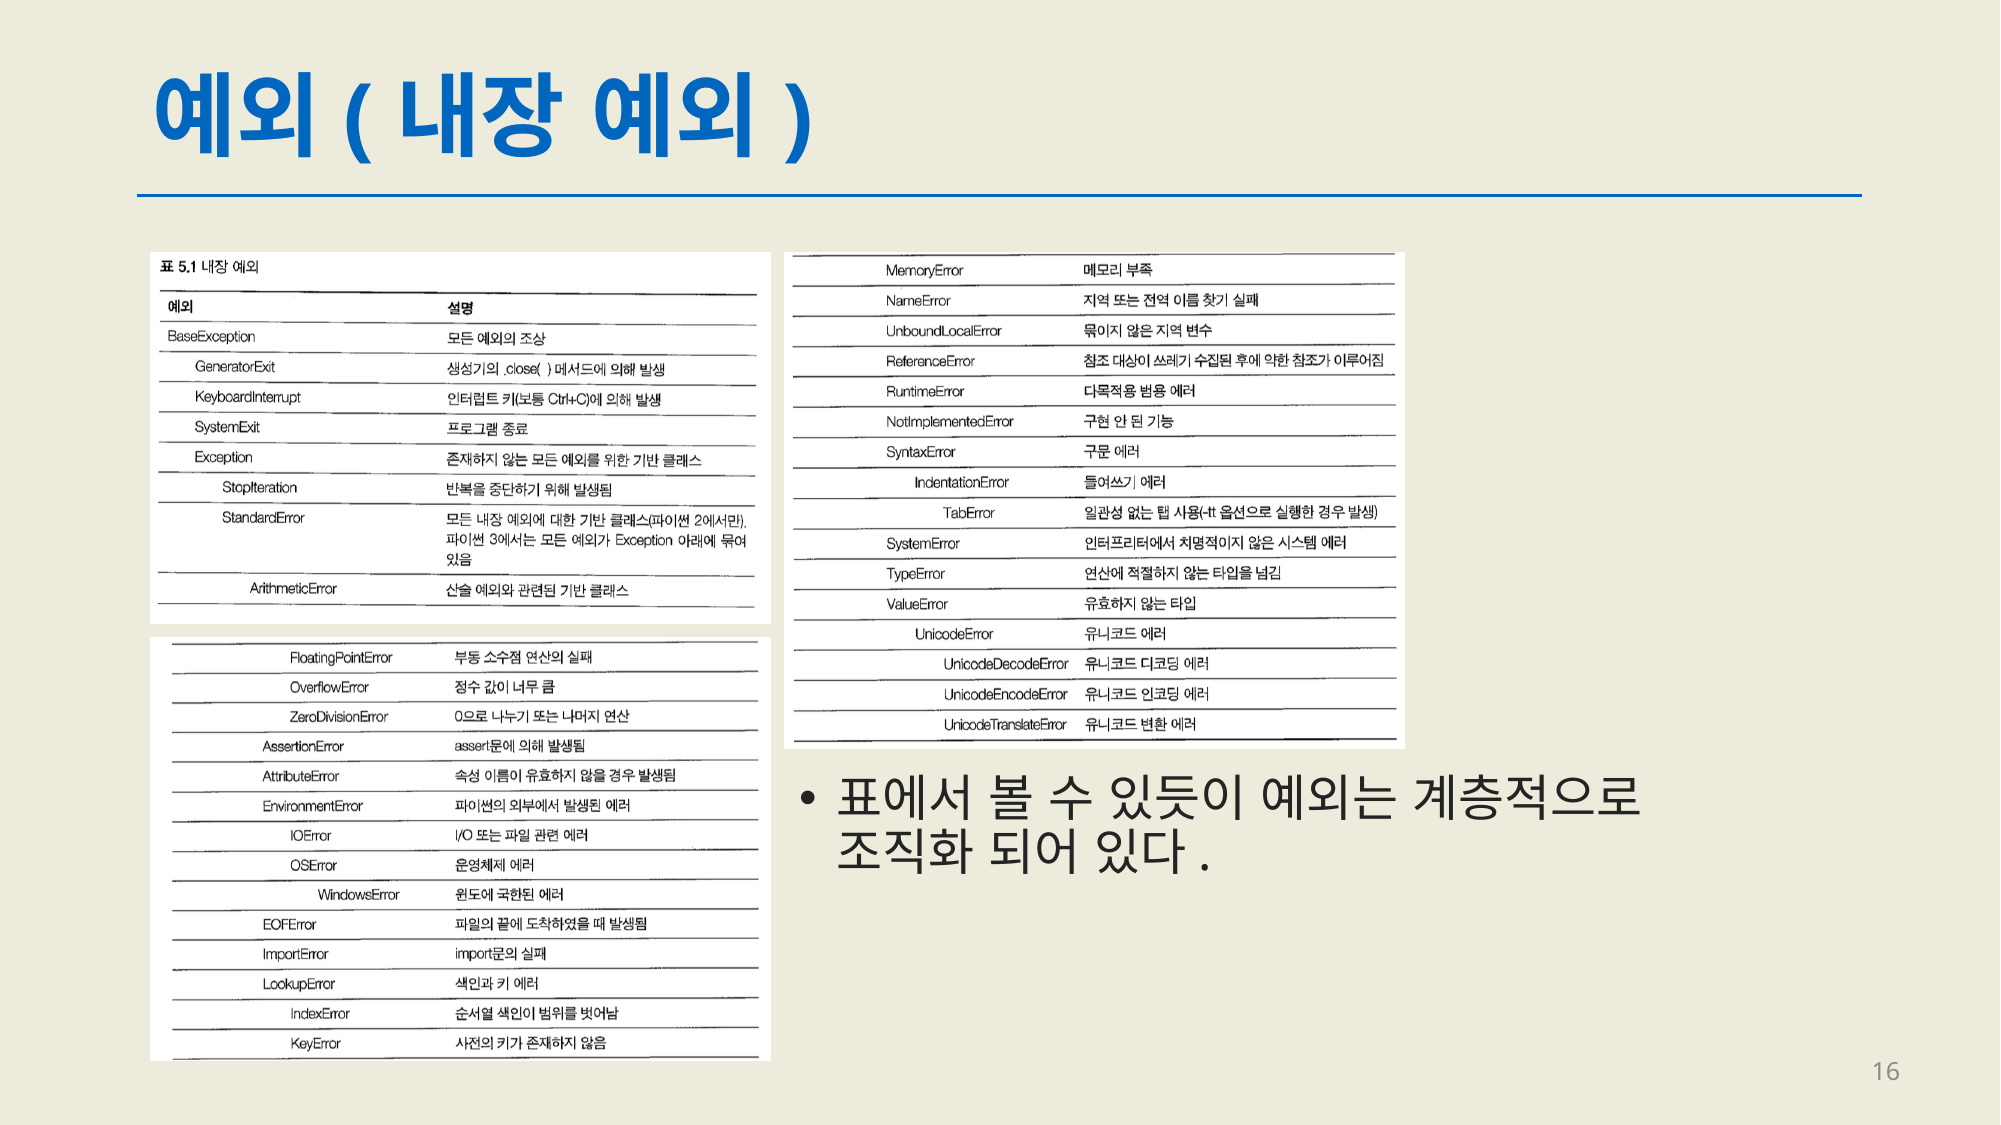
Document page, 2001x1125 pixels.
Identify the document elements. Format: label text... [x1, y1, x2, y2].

picture [783, 252, 1405, 750]
title 예외(내장 예외) [137, 59, 1863, 180]
picture [150, 252, 771, 624]
list [137, 299, 1863, 1014]
text_box 표에서 볼 수 있듯이 예외는 계층적으로 조직화 되어 있다. [784, 765, 1748, 1042]
slide_number 16 [1465, 1042, 1916, 1103]
picture [150, 637, 771, 1061]
